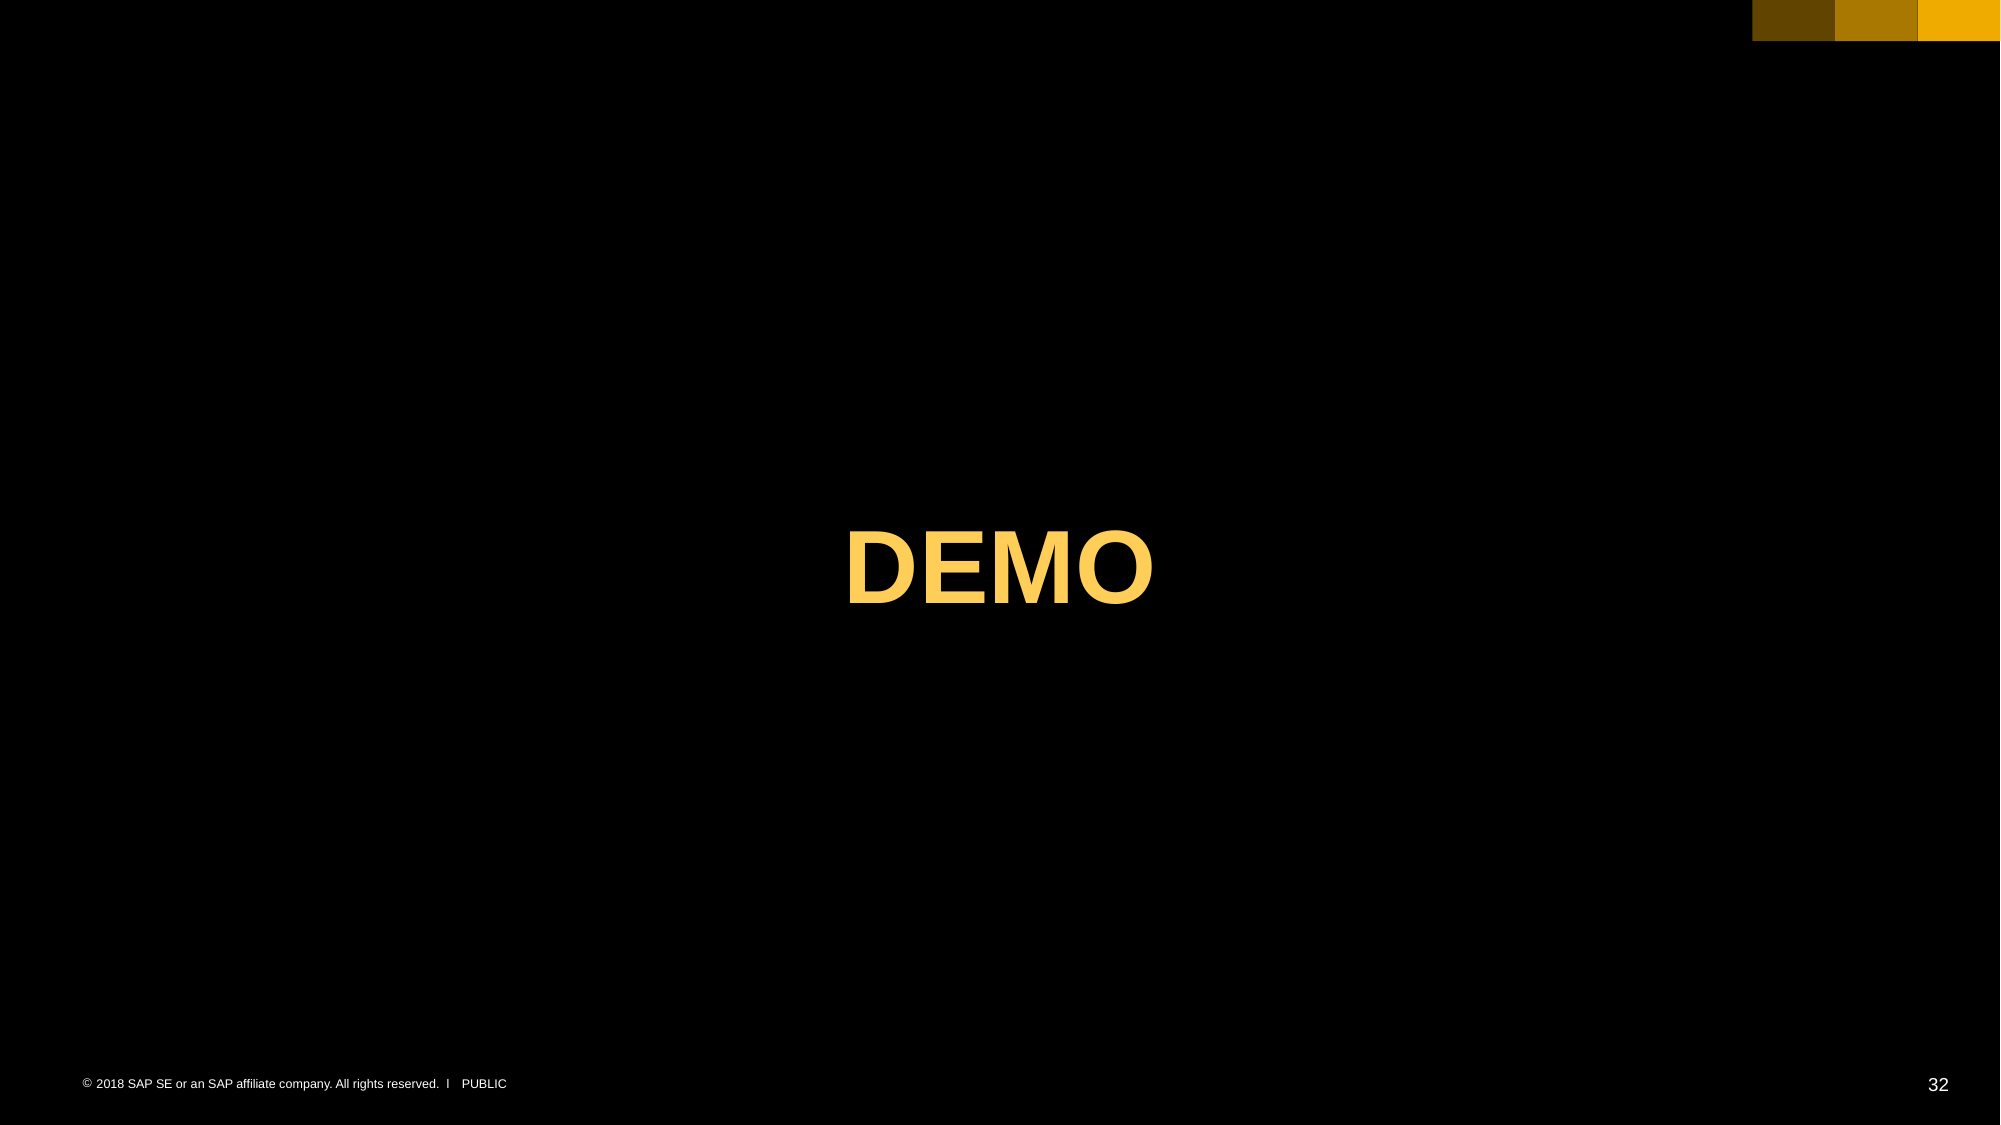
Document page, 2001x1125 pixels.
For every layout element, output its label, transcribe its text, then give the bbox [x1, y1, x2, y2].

text_box DEMO [81, 491, 1919, 632]
